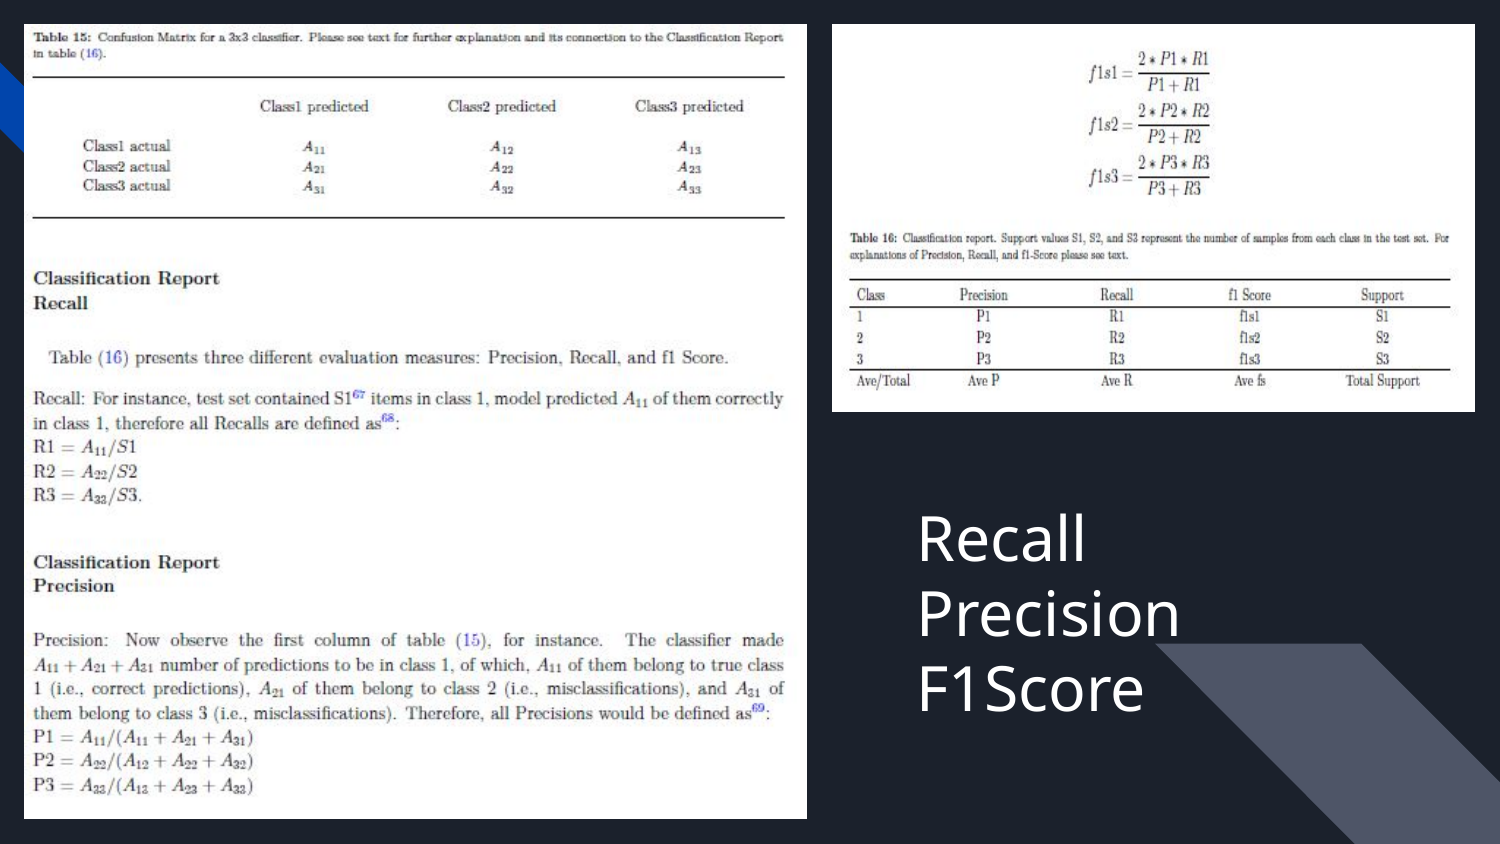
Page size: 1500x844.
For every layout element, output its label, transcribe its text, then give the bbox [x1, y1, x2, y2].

text_box Recall Precision F1Score [901, 483, 1422, 758]
text_box [1269, 704, 1500, 844]
picture [831, 24, 1476, 412]
picture [24, 24, 808, 819]
